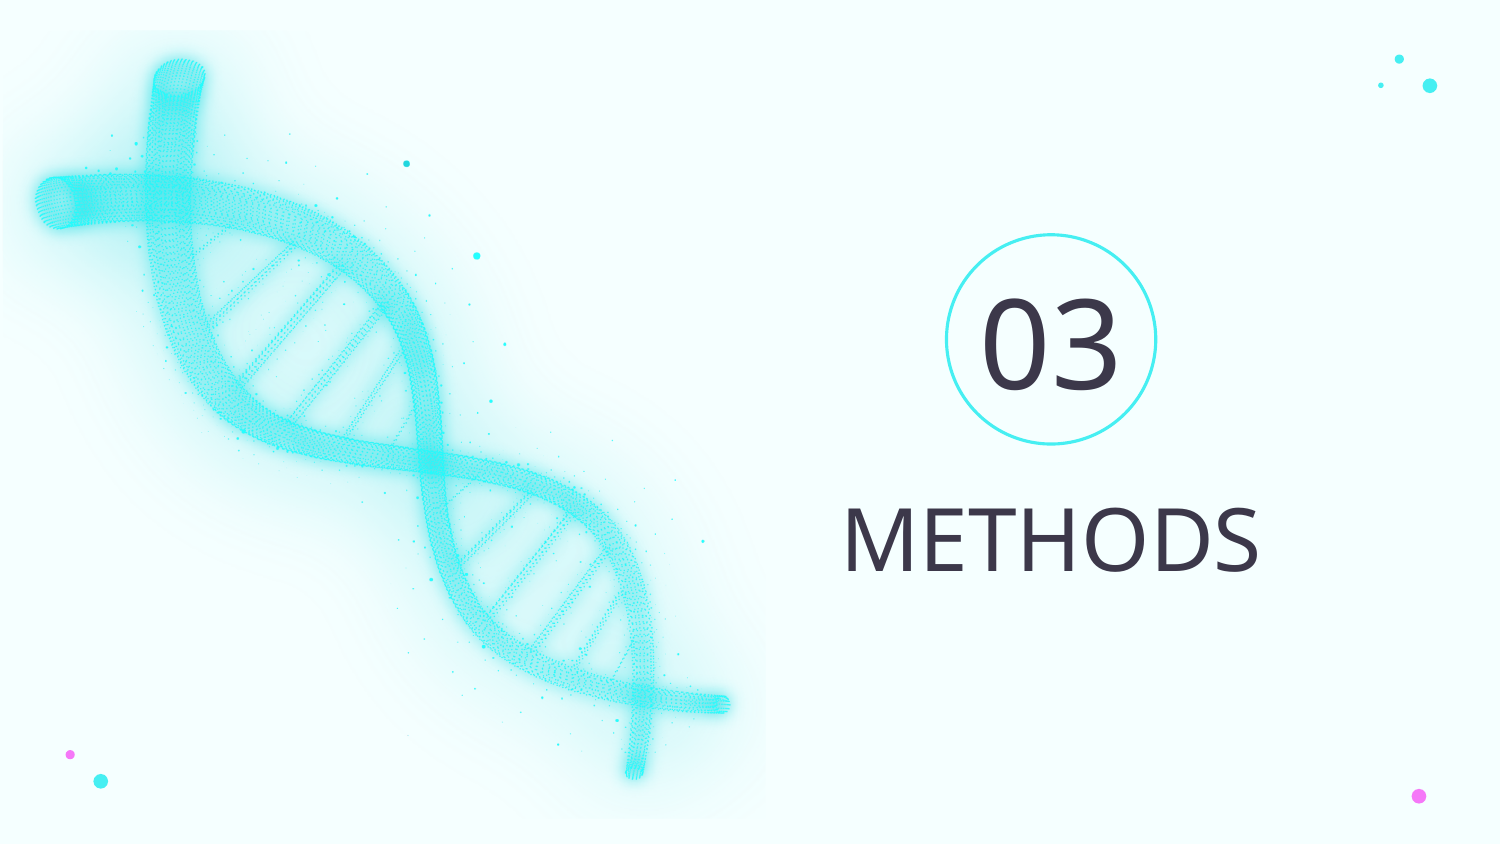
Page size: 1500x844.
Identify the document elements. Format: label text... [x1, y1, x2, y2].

text_box [946, 289, 959, 390]
title 03 [959, 270, 1143, 409]
text_box [973, 409, 1130, 445]
title METHODS [770, 462, 1383, 609]
text_box [972, 234, 1130, 270]
picture [0, 24, 767, 819]
text_box [1143, 289, 1156, 390]
